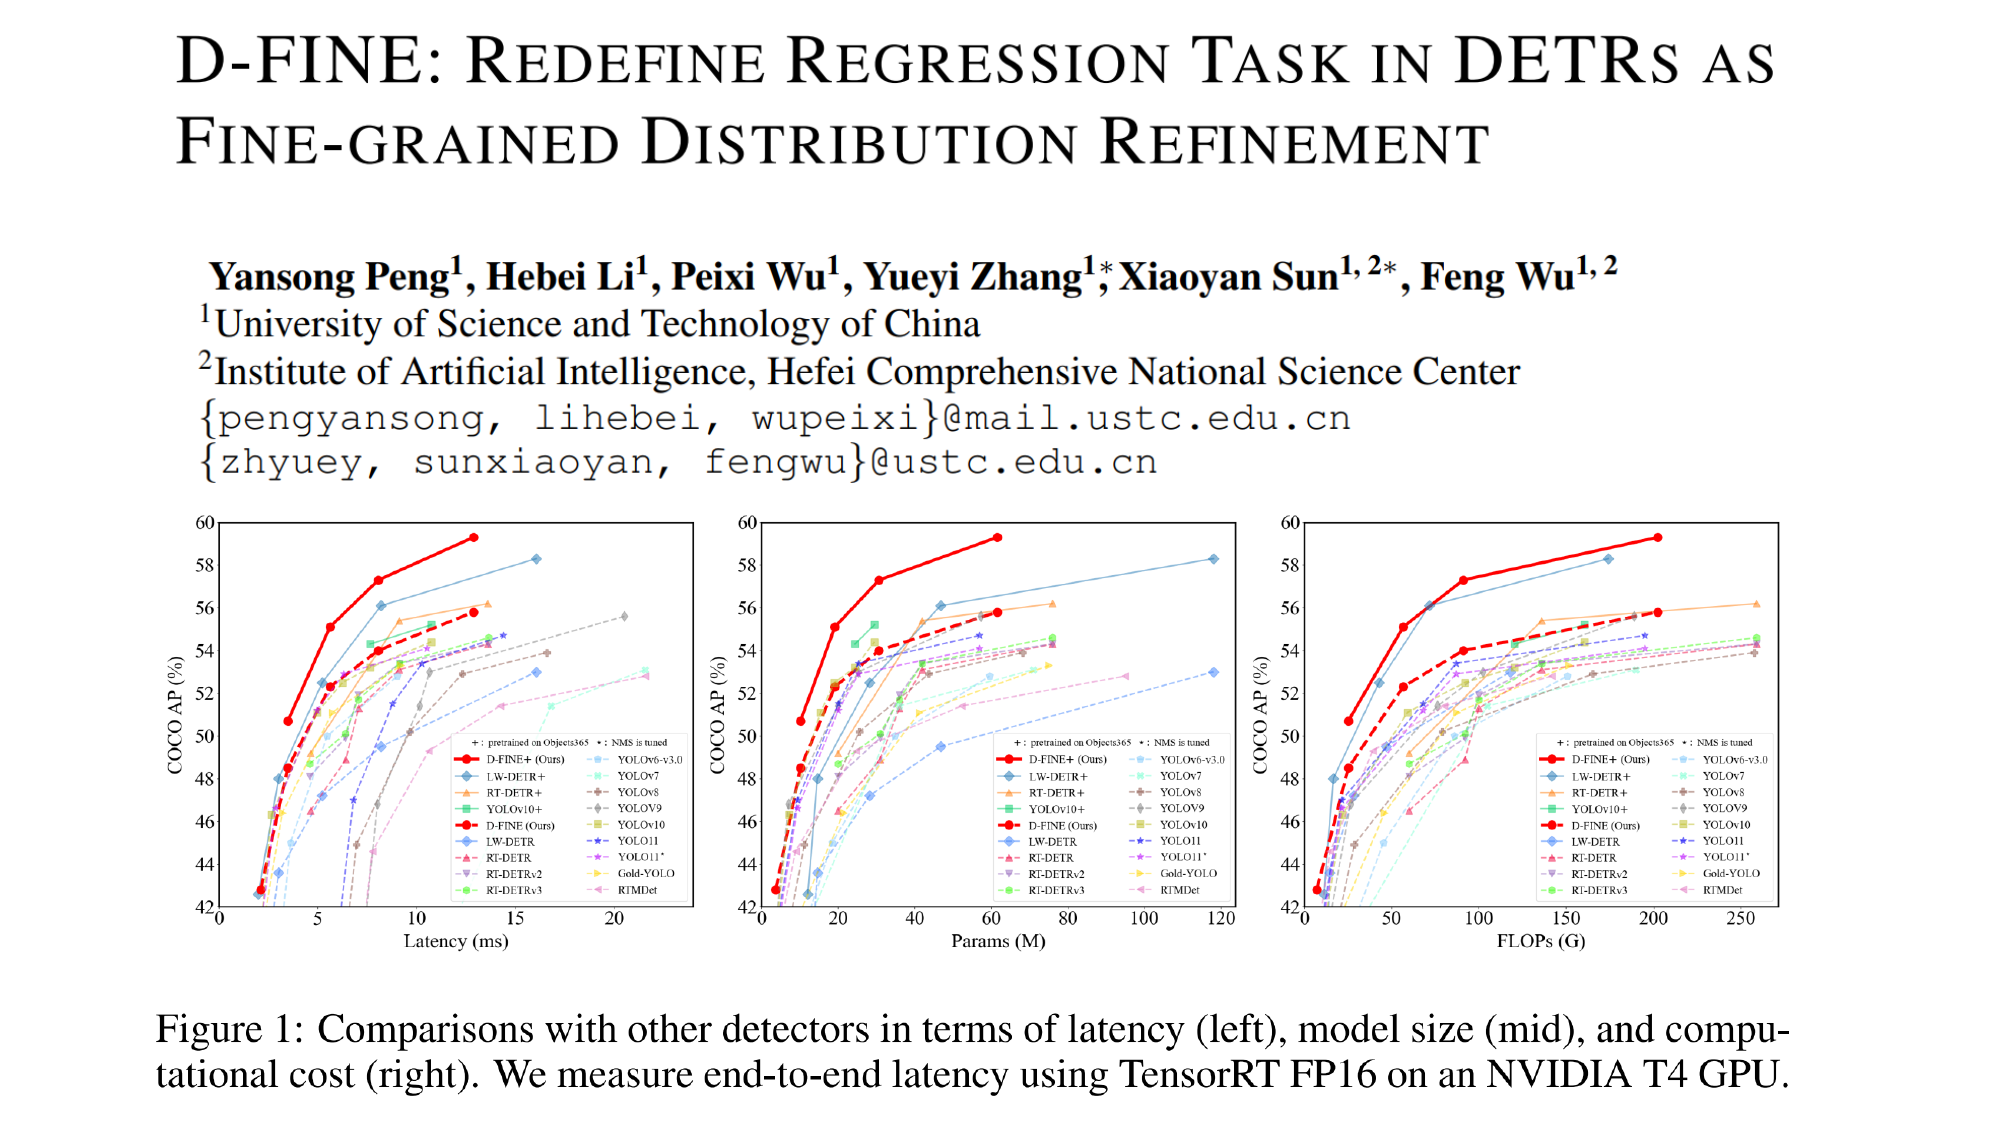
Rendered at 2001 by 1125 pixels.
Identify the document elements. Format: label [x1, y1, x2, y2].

list [147, 511, 1801, 1100]
picture [169, 23, 1780, 491]
